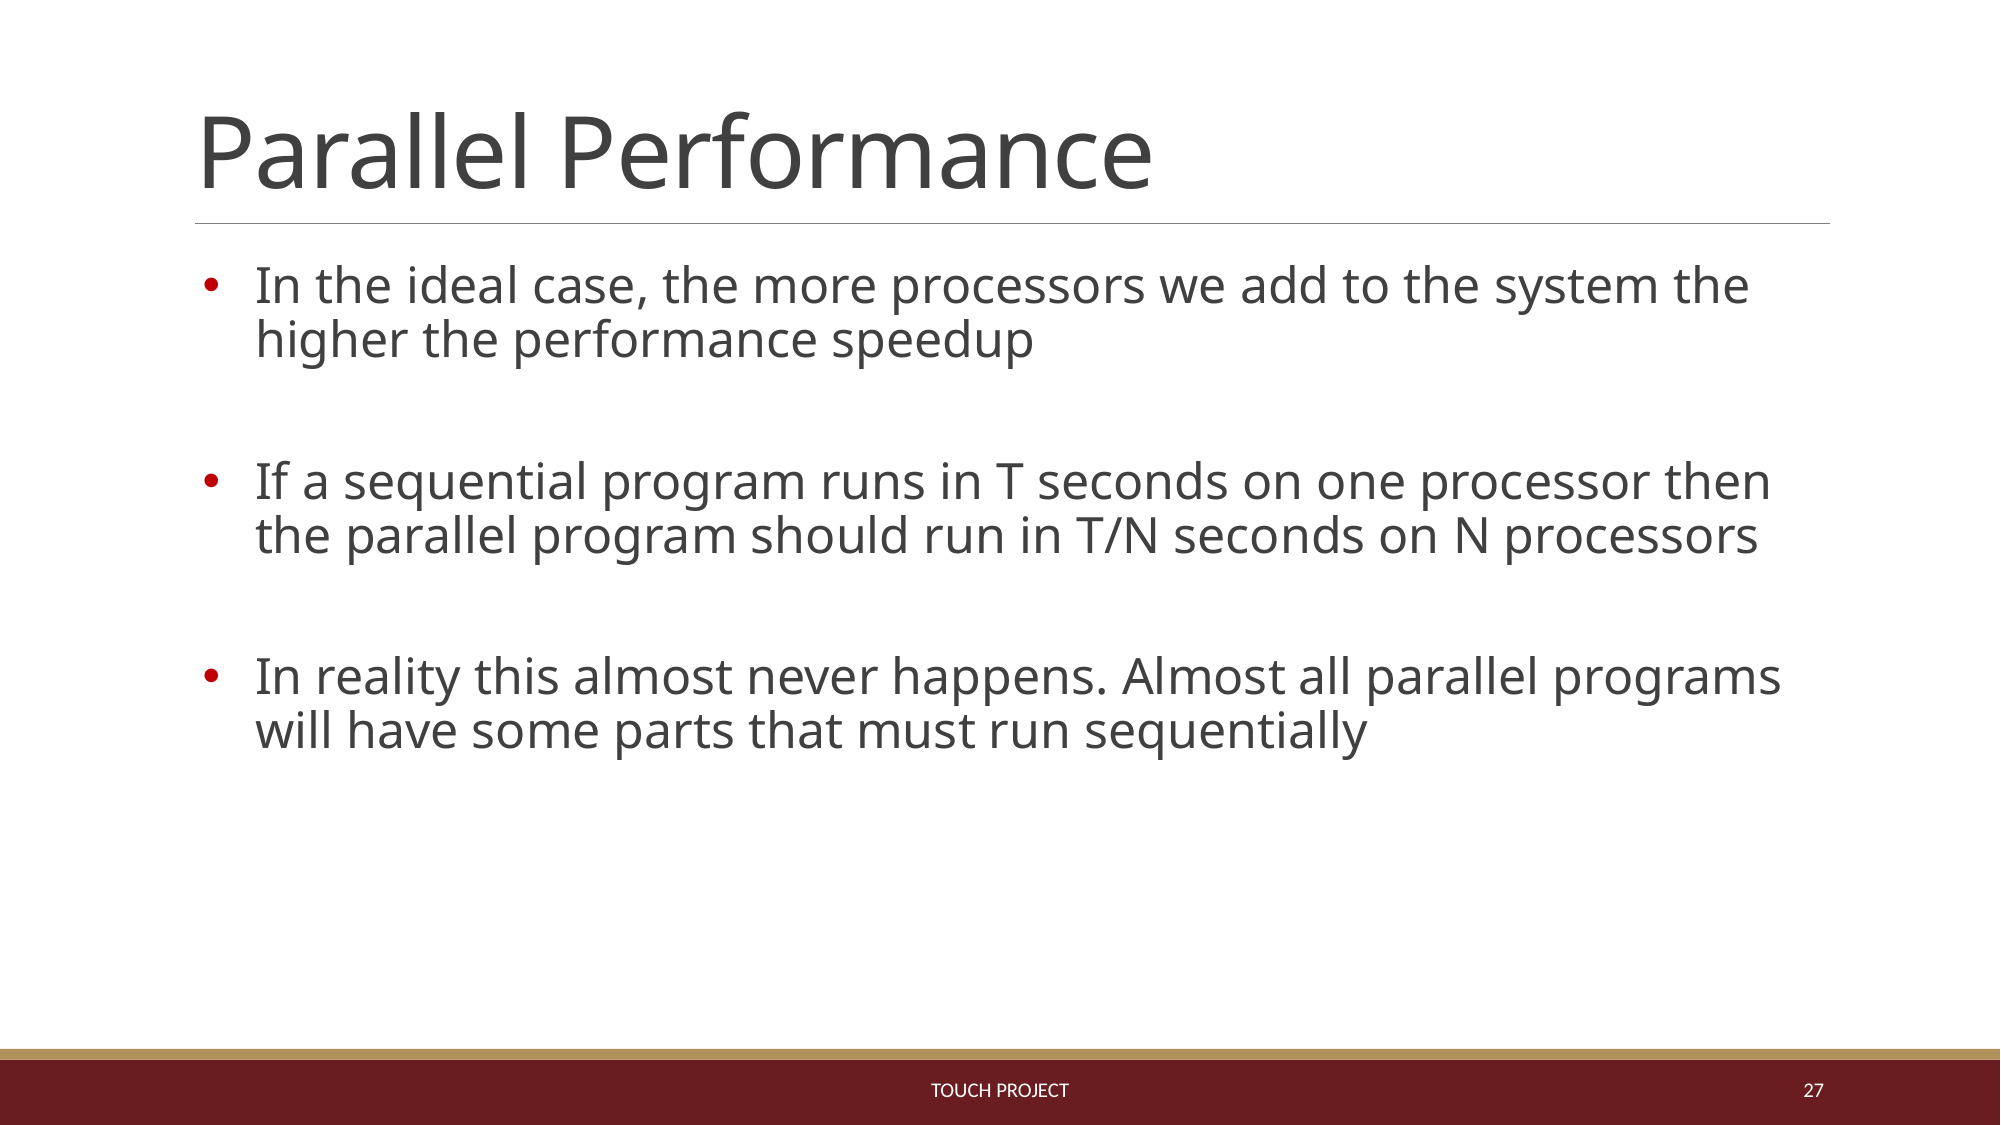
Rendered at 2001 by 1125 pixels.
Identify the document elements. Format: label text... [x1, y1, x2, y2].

slide_number 27 [1624, 1059, 1840, 1120]
title Parallel Performance [180, 47, 1830, 217]
list In the ideal case, the more processors we add to the system the higher the performance speedup If a sequential program runs in T seconds on one processor then the parallel program should run in T/N seconds on N processors In reality this almost never happens. Almost all parallel programs will have some parts that must run sequentially [180, 253, 1830, 963]
footer ToUCH Project [604, 1059, 1396, 1120]
